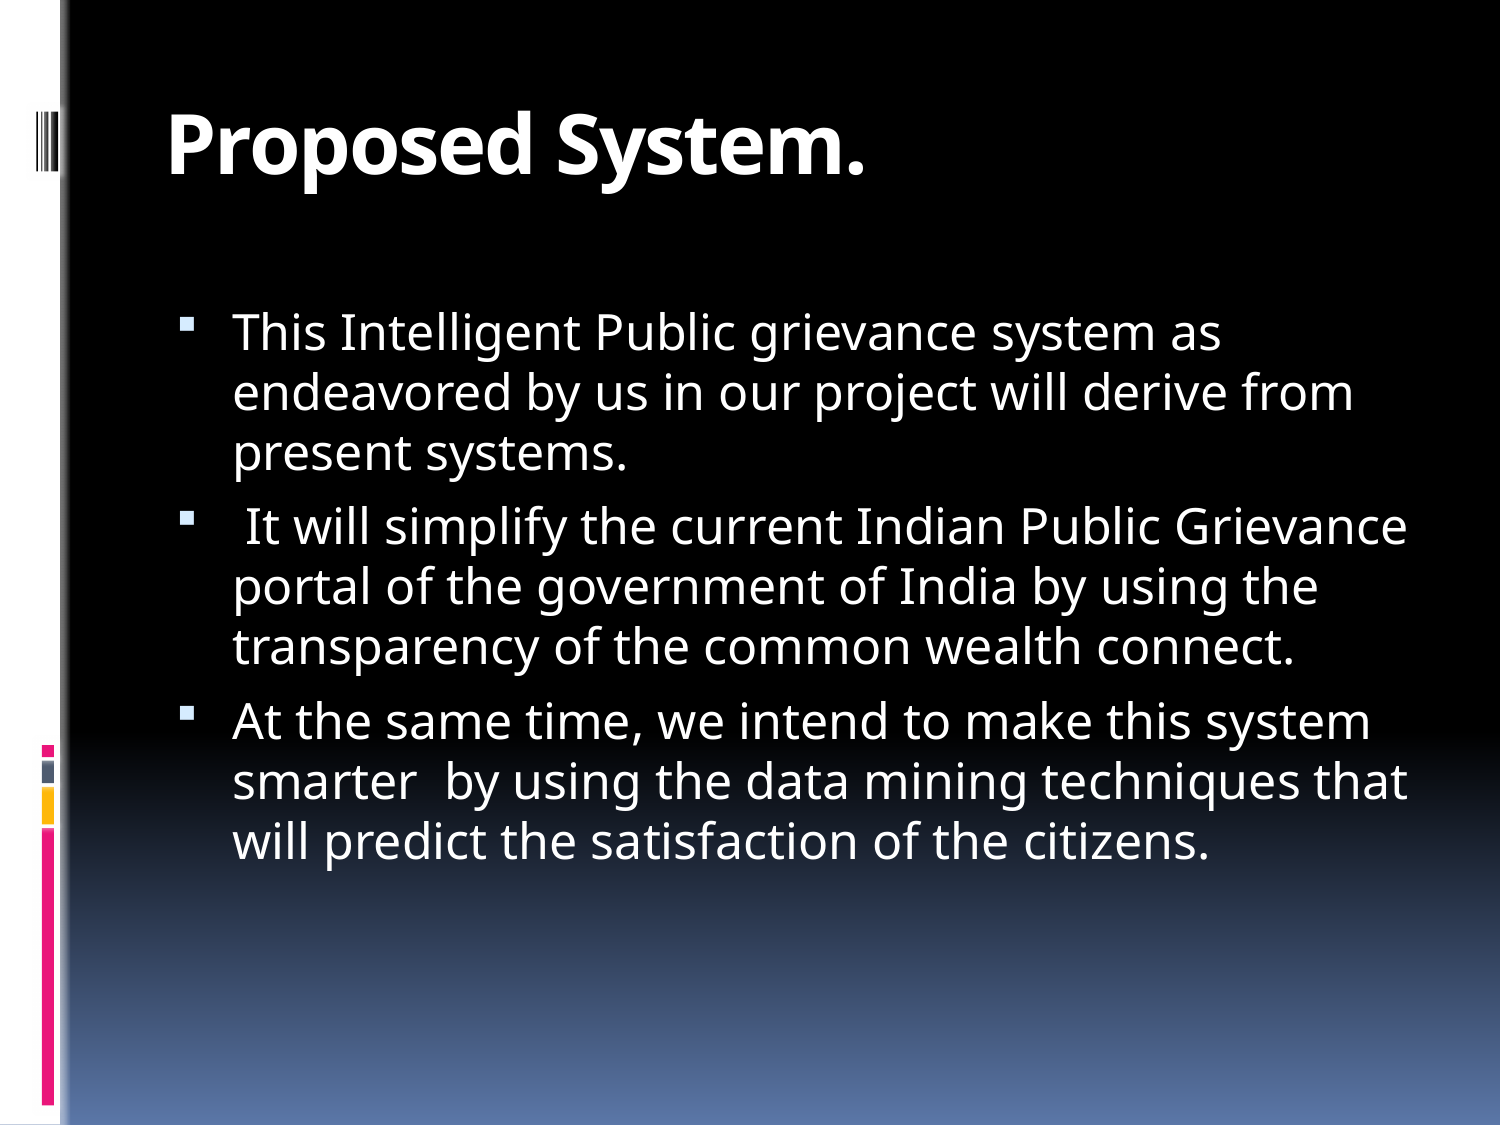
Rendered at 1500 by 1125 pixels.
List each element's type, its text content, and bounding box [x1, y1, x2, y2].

title Proposed System. [150, 83, 1425, 234]
list This Intelligent Public grievance system as endeavored by us in our project will derive from present systems. It will simplify the current Indian Public Grievance portal of the government of India by using the transparency of the common wealth connect. At the same time, we intend to make this system smarter by using the data mining techniques that will predict the satisfaction of the citizens. [150, 292, 1425, 1043]
